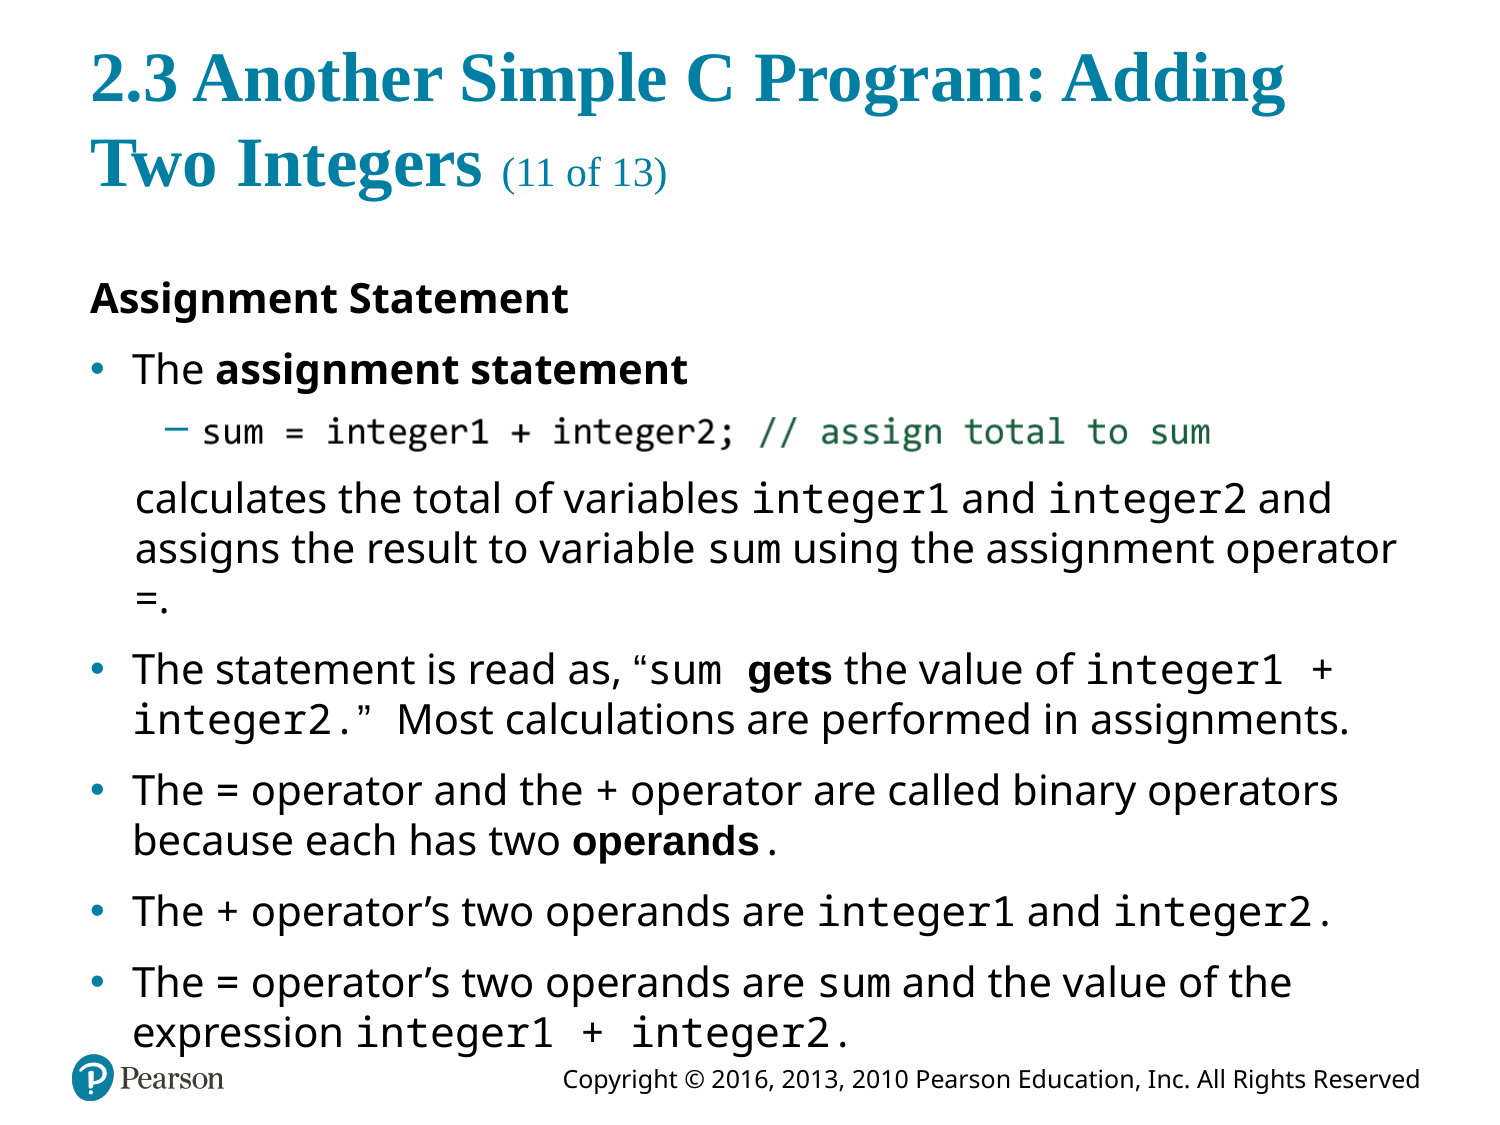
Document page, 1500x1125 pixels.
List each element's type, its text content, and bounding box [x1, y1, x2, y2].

picture [98, 1054, 224, 1101]
title 2.3 Another Simple C Program: Adding Two Integers (11 of 13) [75, 0, 1425, 216]
picture [72, 1087, 83, 1101]
picture [80, 1063, 106, 1088]
list Assignment Statement The assignment statement [75, 262, 1425, 457]
list calculates the total of variables integer1 and integer2 and assigns the result to variable sum using the assignment operator =. The statement is read as, “sum gets the value of integer1 + integer2.” Most calculations are performed in assignments. The = operator and the + operator are called binary operators because each has two operands. The + operator’s two operands are integer1 and integer2. The = operator’s two operands are sum and the value of the expression integer1 + integer2. [75, 457, 1425, 1022]
picture [178, 394, 1254, 477]
picture [72, 1054, 88, 1070]
